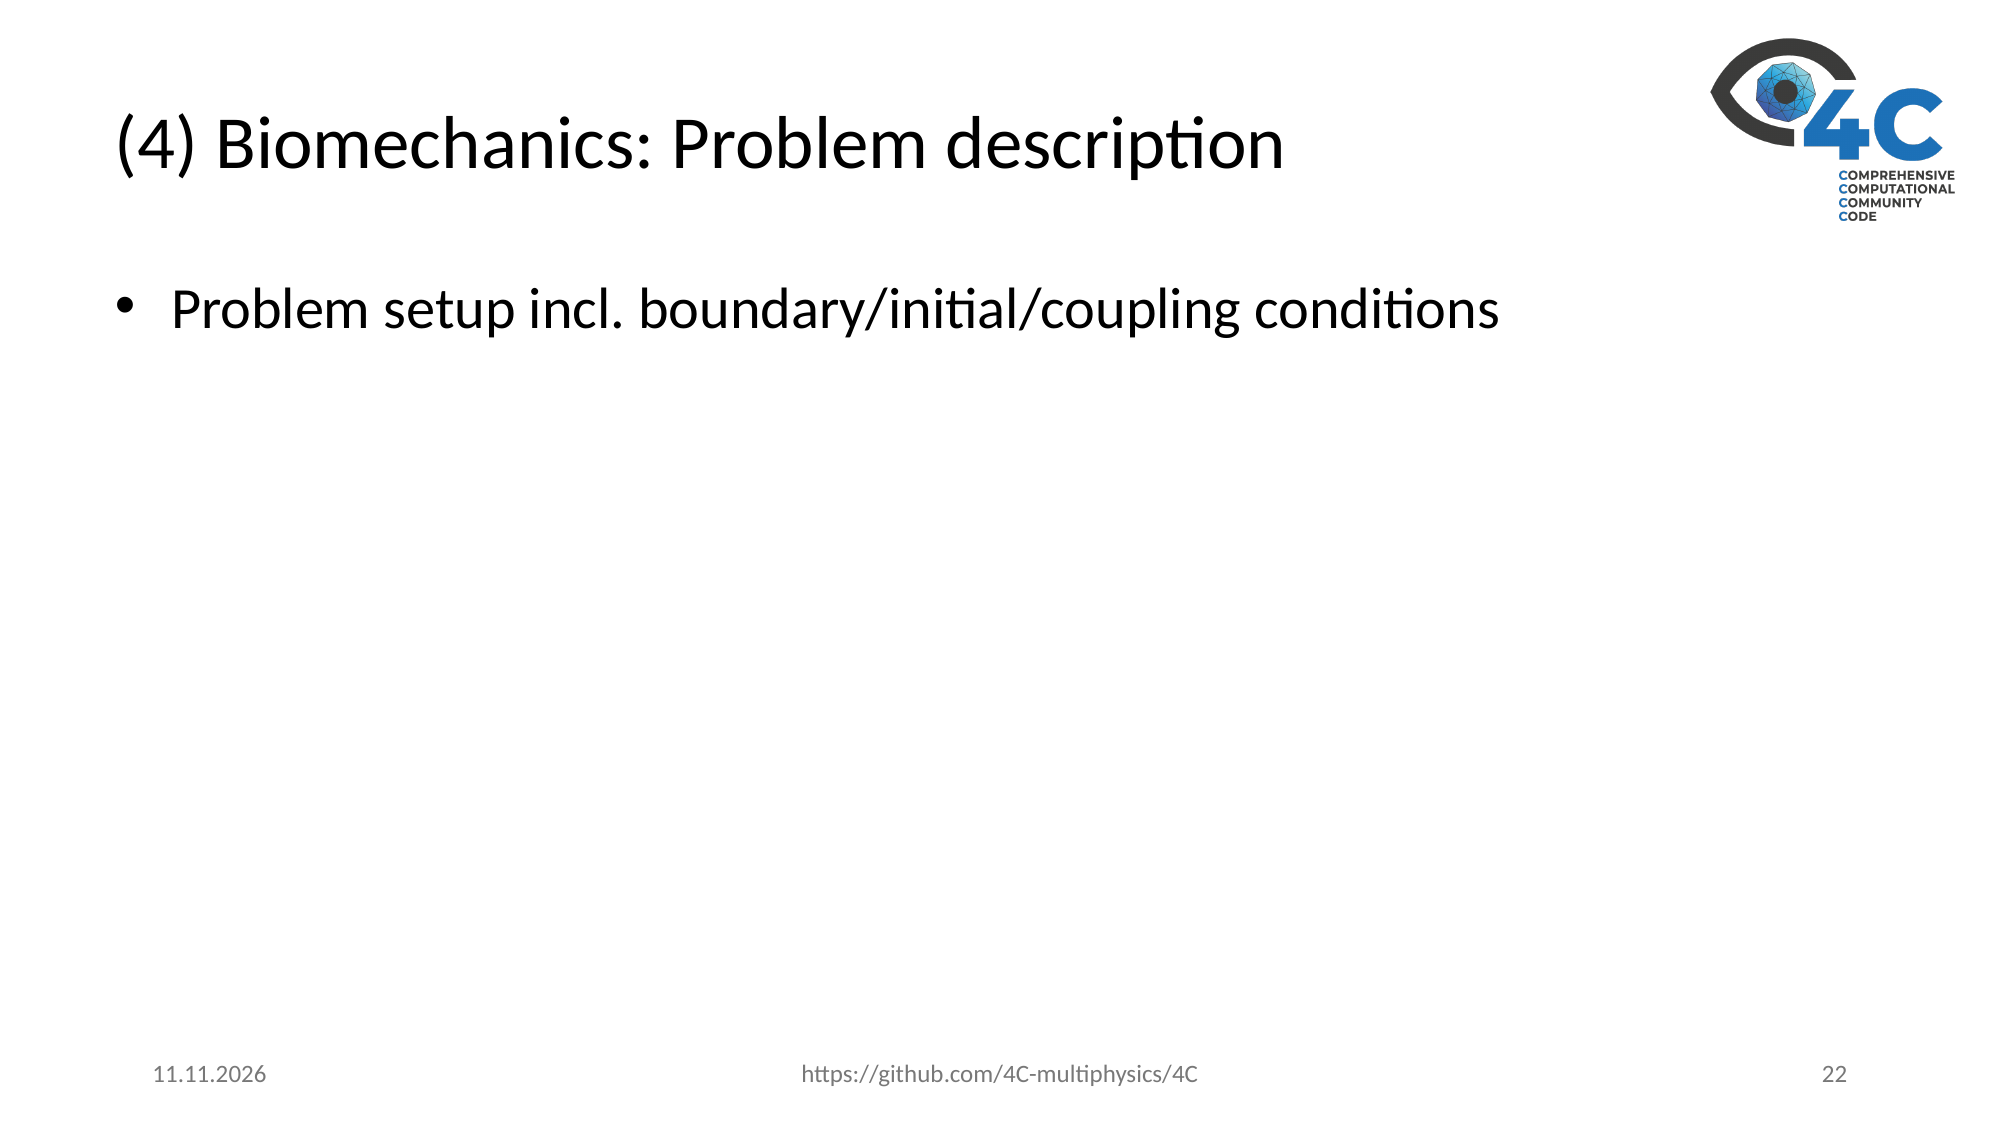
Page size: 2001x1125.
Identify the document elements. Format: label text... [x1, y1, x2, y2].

title (4) Biomechanics: Problem description [99, 45, 1900, 233]
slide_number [137, 1042, 588, 1103]
footer https://github.com/4C-multiphysics/4C [662, 1042, 1338, 1103]
picture [1710, 38, 1955, 221]
list Problem setup incl. boundary/initial/coupling conditions [99, 262, 1900, 1005]
slide_number 22 [1412, 1042, 1863, 1103]
